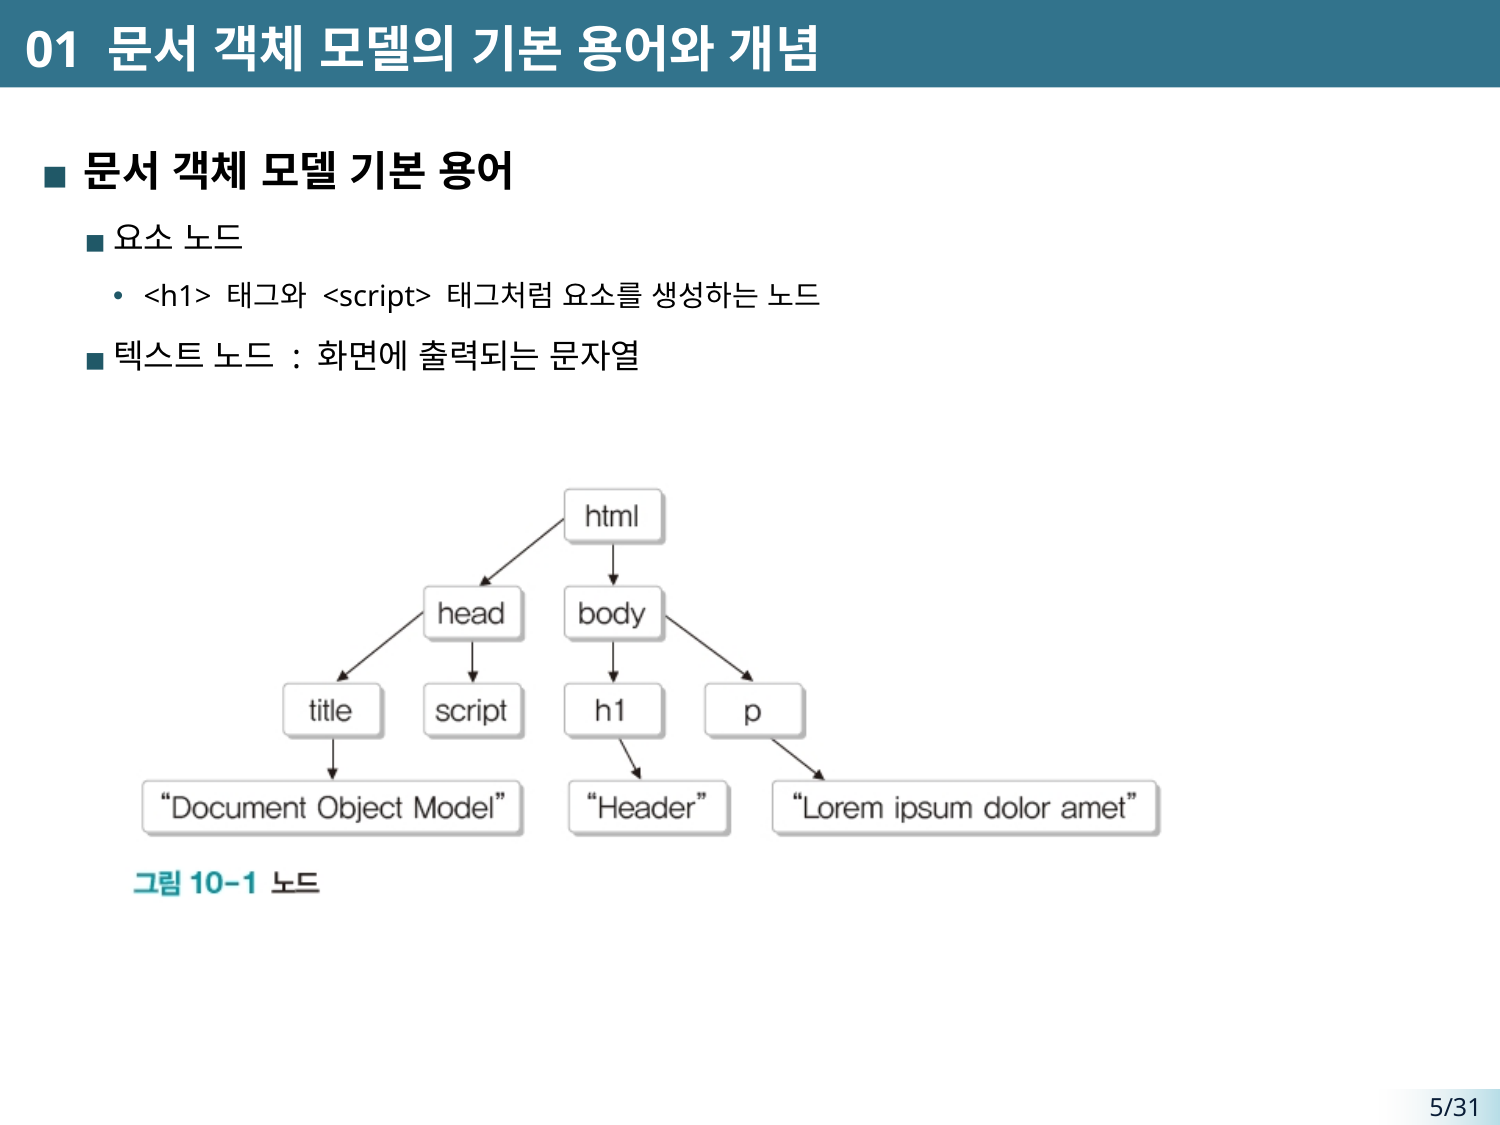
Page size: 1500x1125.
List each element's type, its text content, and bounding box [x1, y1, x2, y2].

picture [123, 467, 1172, 903]
title 01 문서 객체 모델의 기본 용어와 개념 [10, 8, 1288, 87]
list 문서 객체 모델 기본 용어 요소 노드 <h1> 태그와 <script> 태그처럼 요소를 생성하는 노드 텍스트 노드 : 화면에 출력되는 문자열 [10, 126, 1481, 1057]
